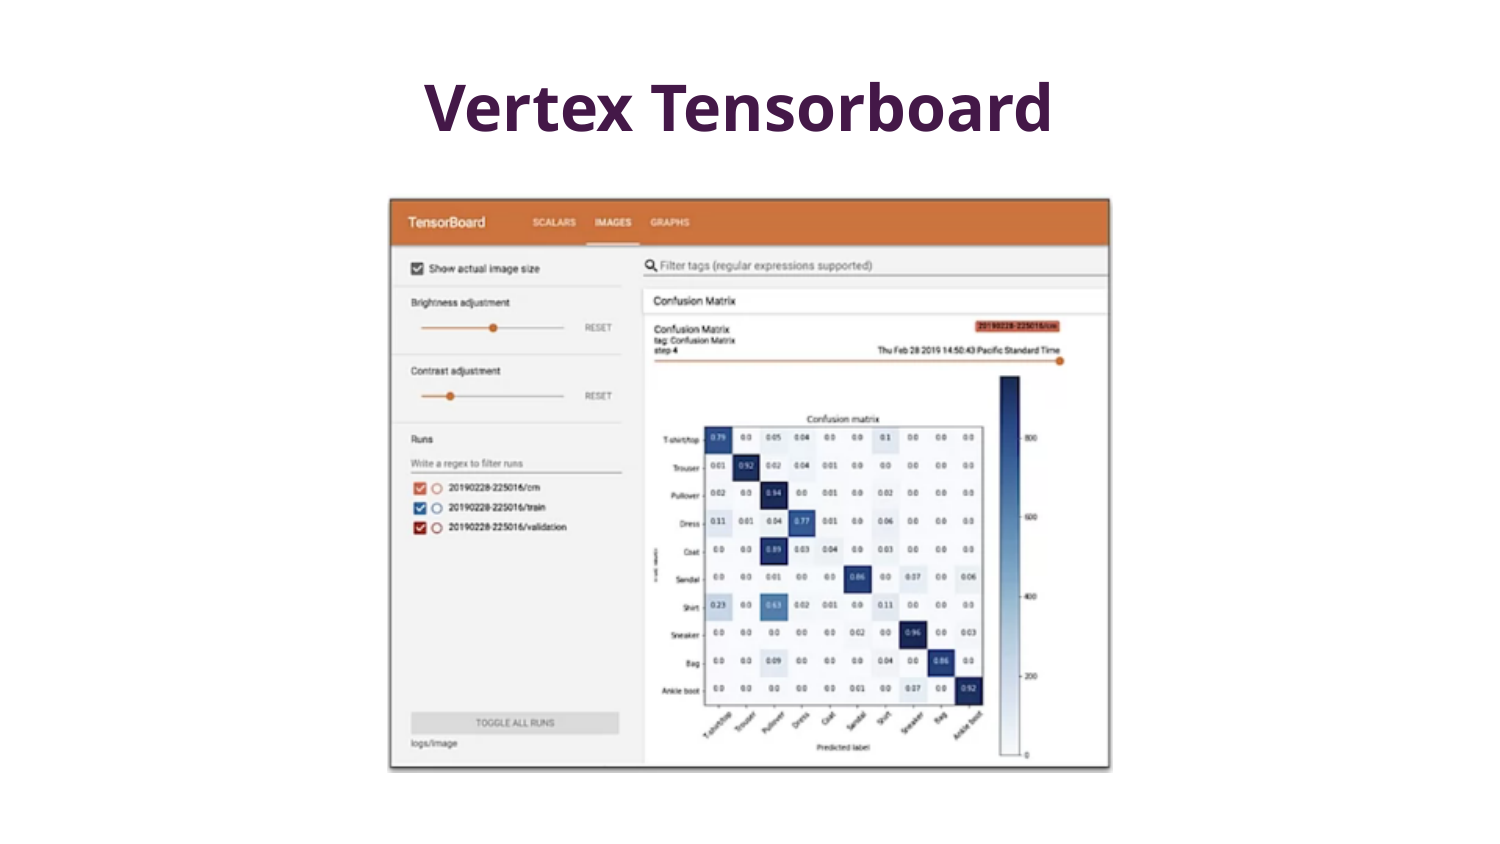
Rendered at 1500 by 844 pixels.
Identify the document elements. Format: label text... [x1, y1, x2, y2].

text_box Vertex Tensorboard [31, 51, 1447, 188]
picture [387, 191, 1113, 773]
